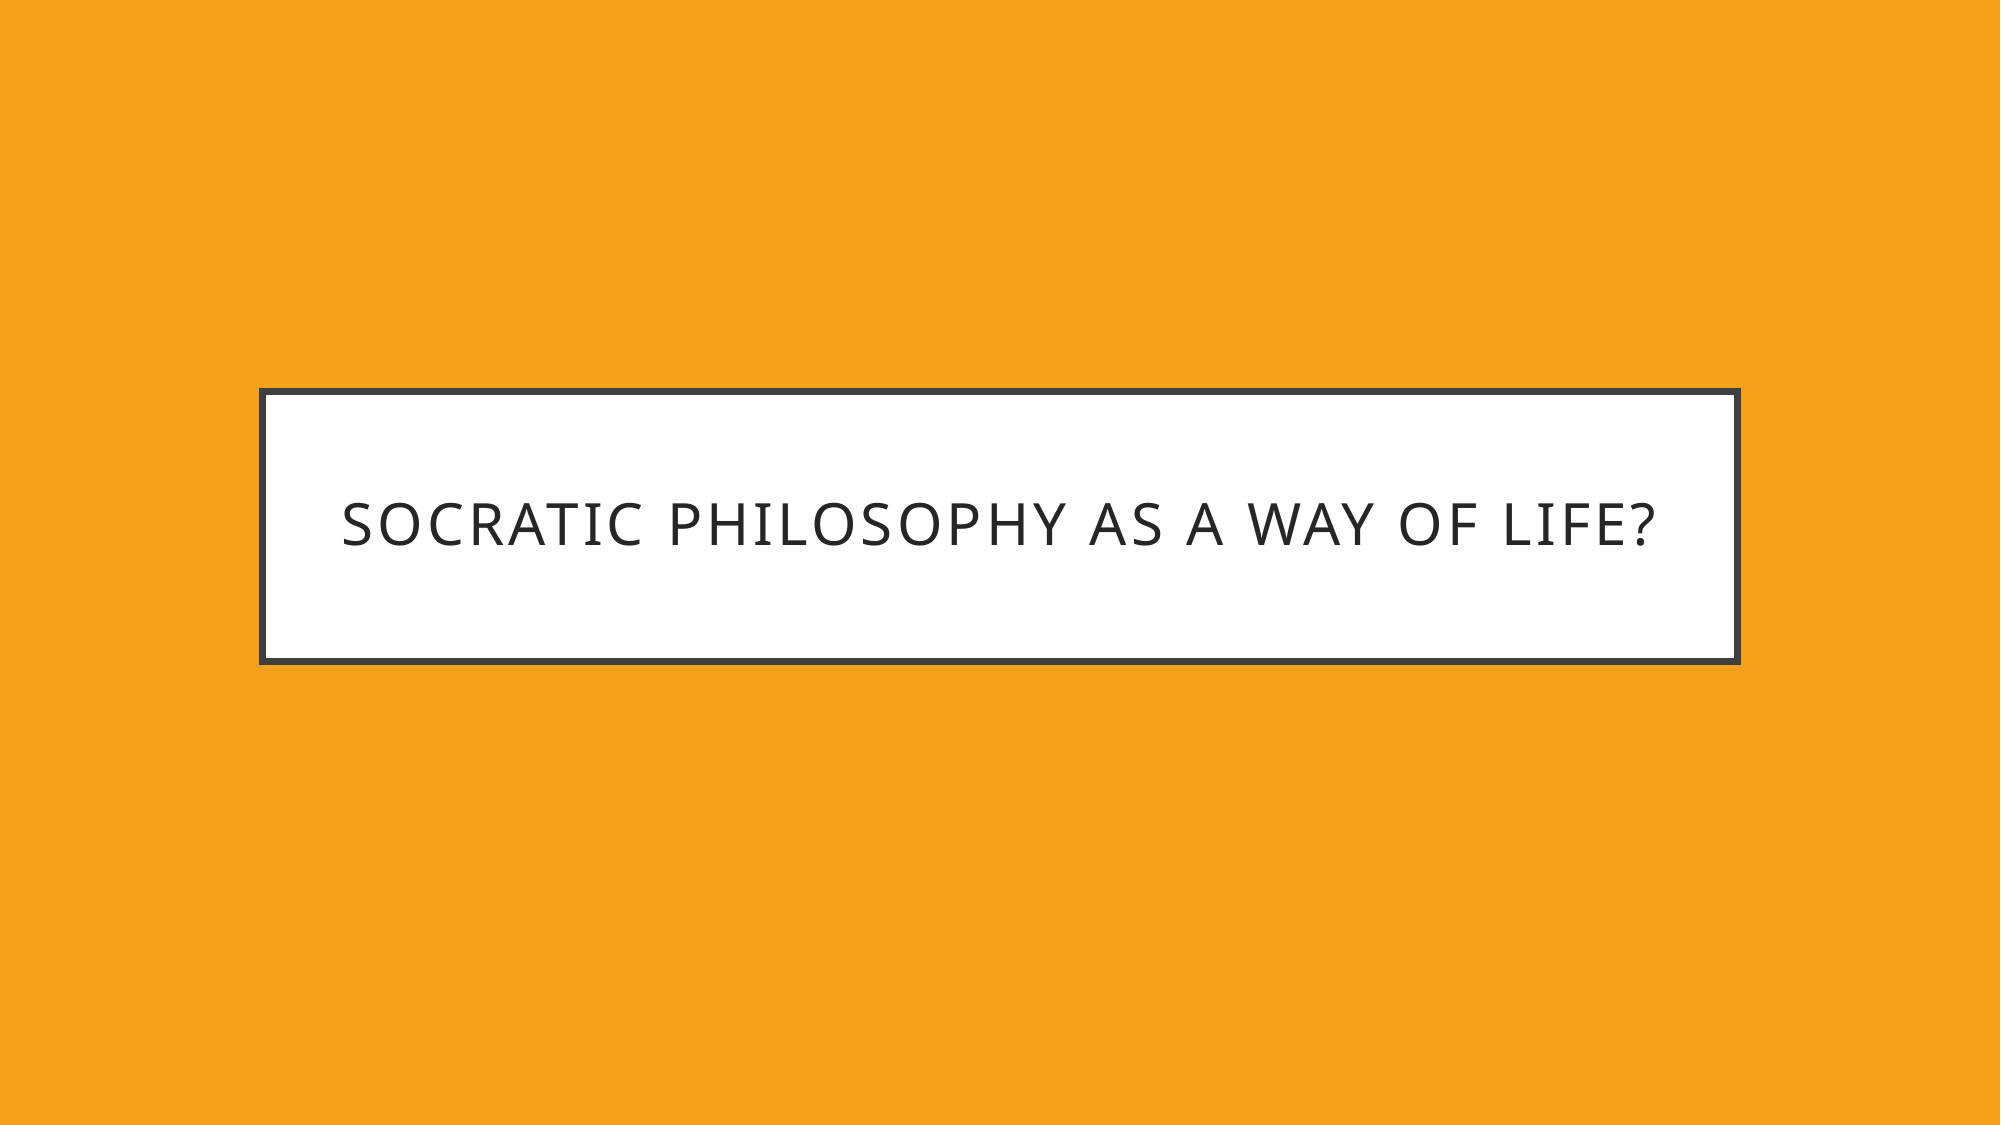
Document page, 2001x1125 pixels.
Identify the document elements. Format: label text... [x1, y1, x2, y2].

title Socratic philosophy as a way of life? [259, 388, 1741, 665]
